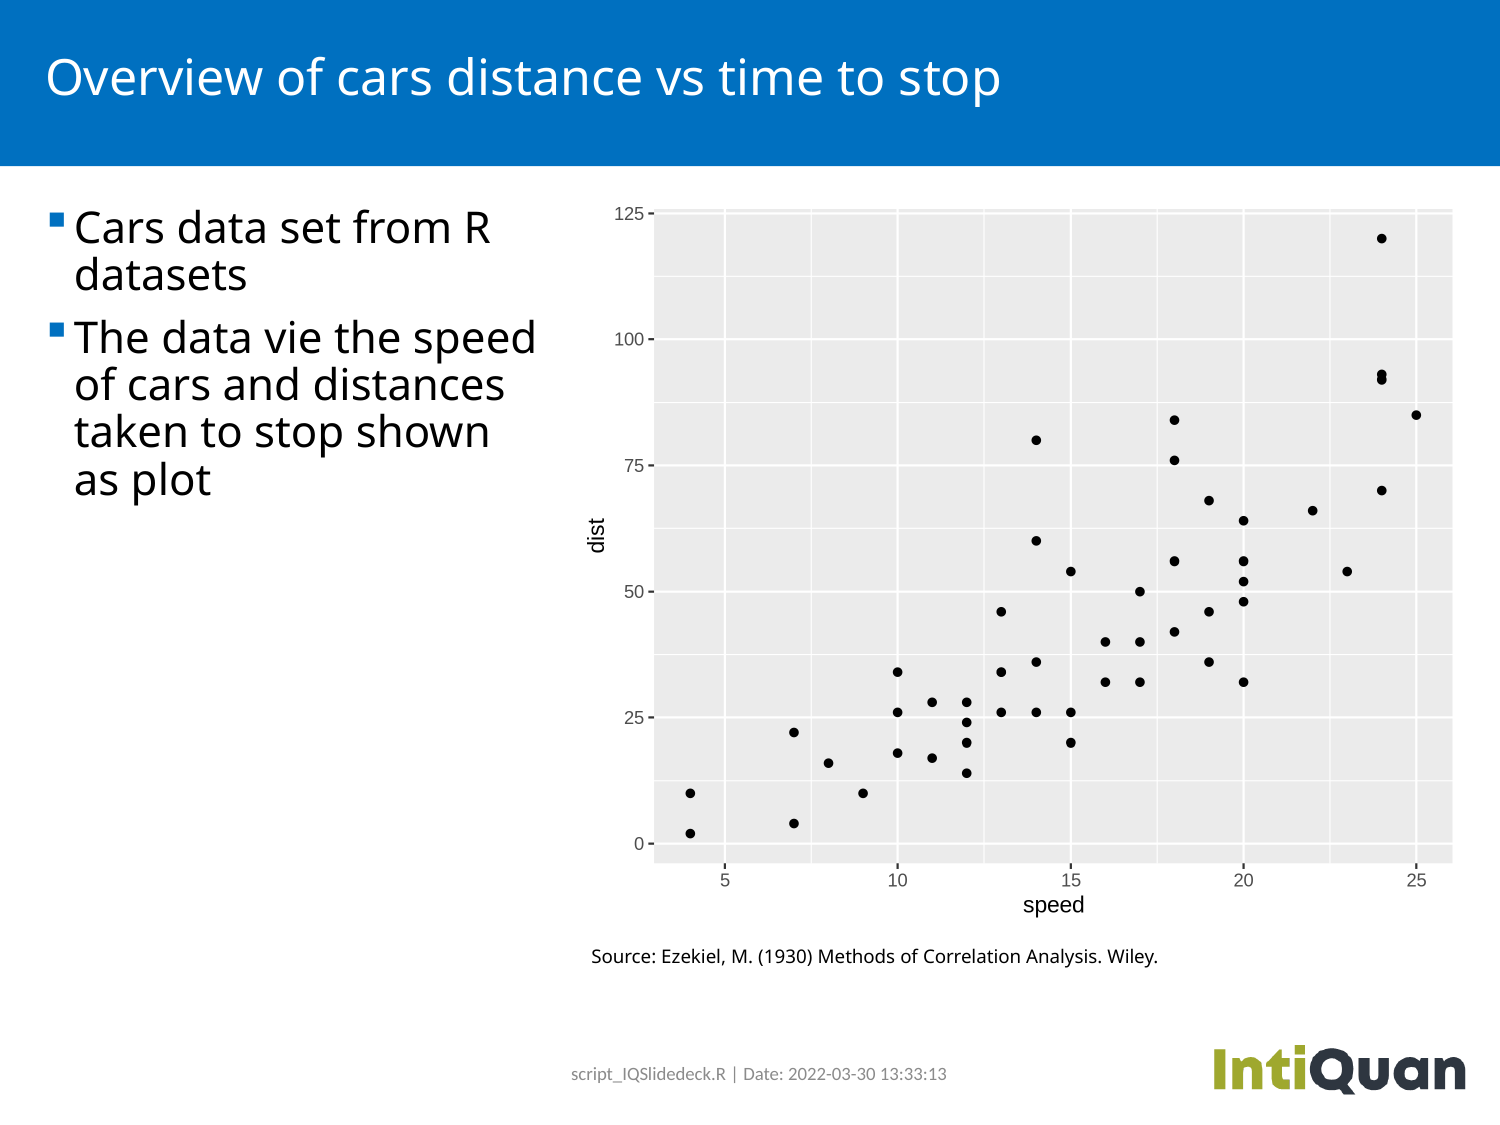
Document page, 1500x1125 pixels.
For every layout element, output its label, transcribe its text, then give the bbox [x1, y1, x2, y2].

title Overview of cars distance vs time to stop [0, 0, 1500, 167]
footer script_IQSlidedeck.R | Date: 2022-03-30 13:33:13 [323, 1042, 1194, 1103]
list Source: Ezekiel, M. (1930) Methods of Correlation Analysis. Wiley. [576, 940, 1464, 1014]
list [576, 197, 1464, 928]
list Cars data set from R datasets The data vie the speed of cars and distances taken to stop shown as plot [30, 197, 561, 1014]
picture [1211, 1039, 1466, 1101]
